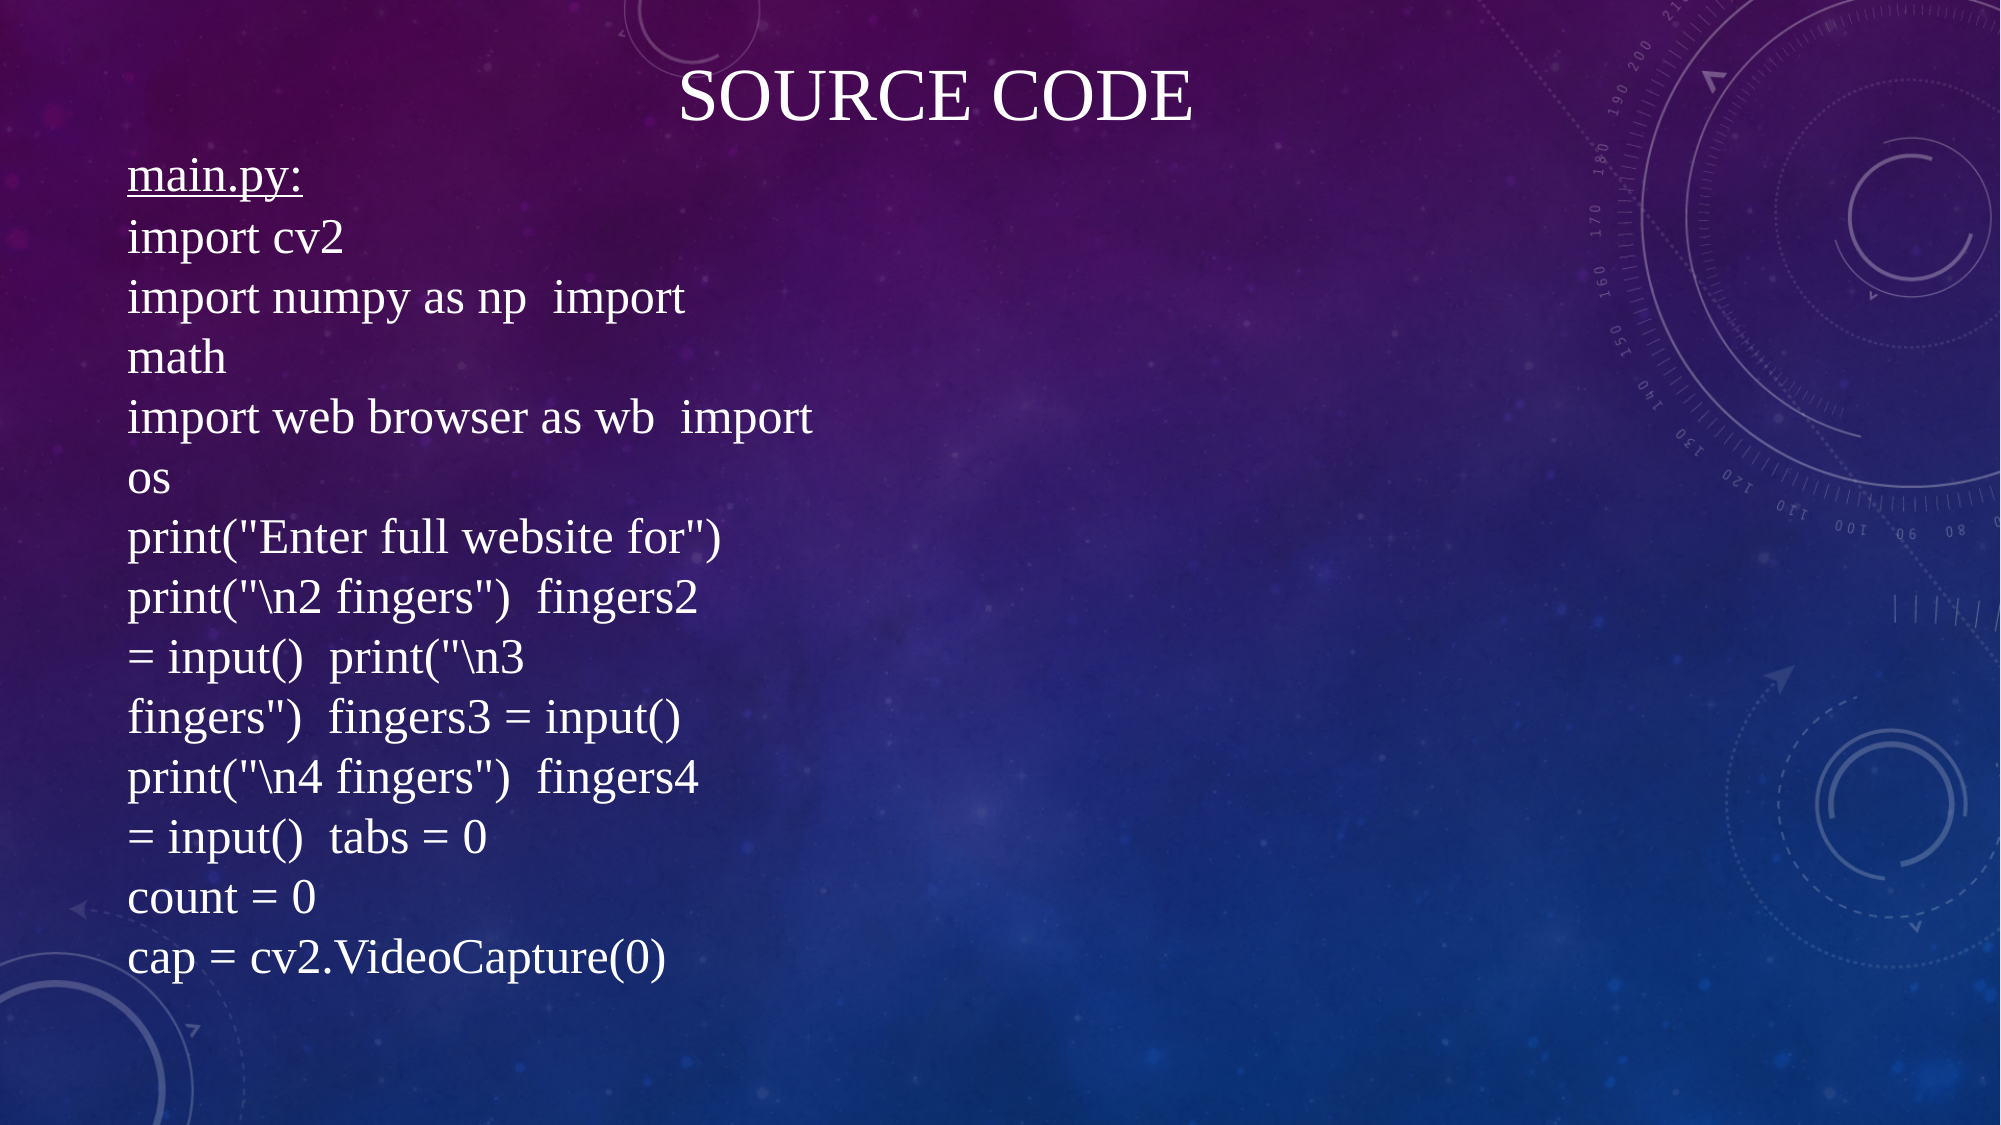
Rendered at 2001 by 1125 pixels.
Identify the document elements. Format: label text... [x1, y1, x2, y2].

text_box main.py: import cv2 import numpy as np import math import web browser as wb import os print("Enter full website for") print("\n2 fingers") fingers2 = input() print("\n3 fingers") fingers3 = input() print("\n4 fingers") fingers4 = input() tabs = 0 count = 0 cap = cv2.VideoCapture(0) [125, 139, 916, 984]
title SOURCE CODE [675, 0, 2000, 185]
picture [0, 0, 2001, 1125]
